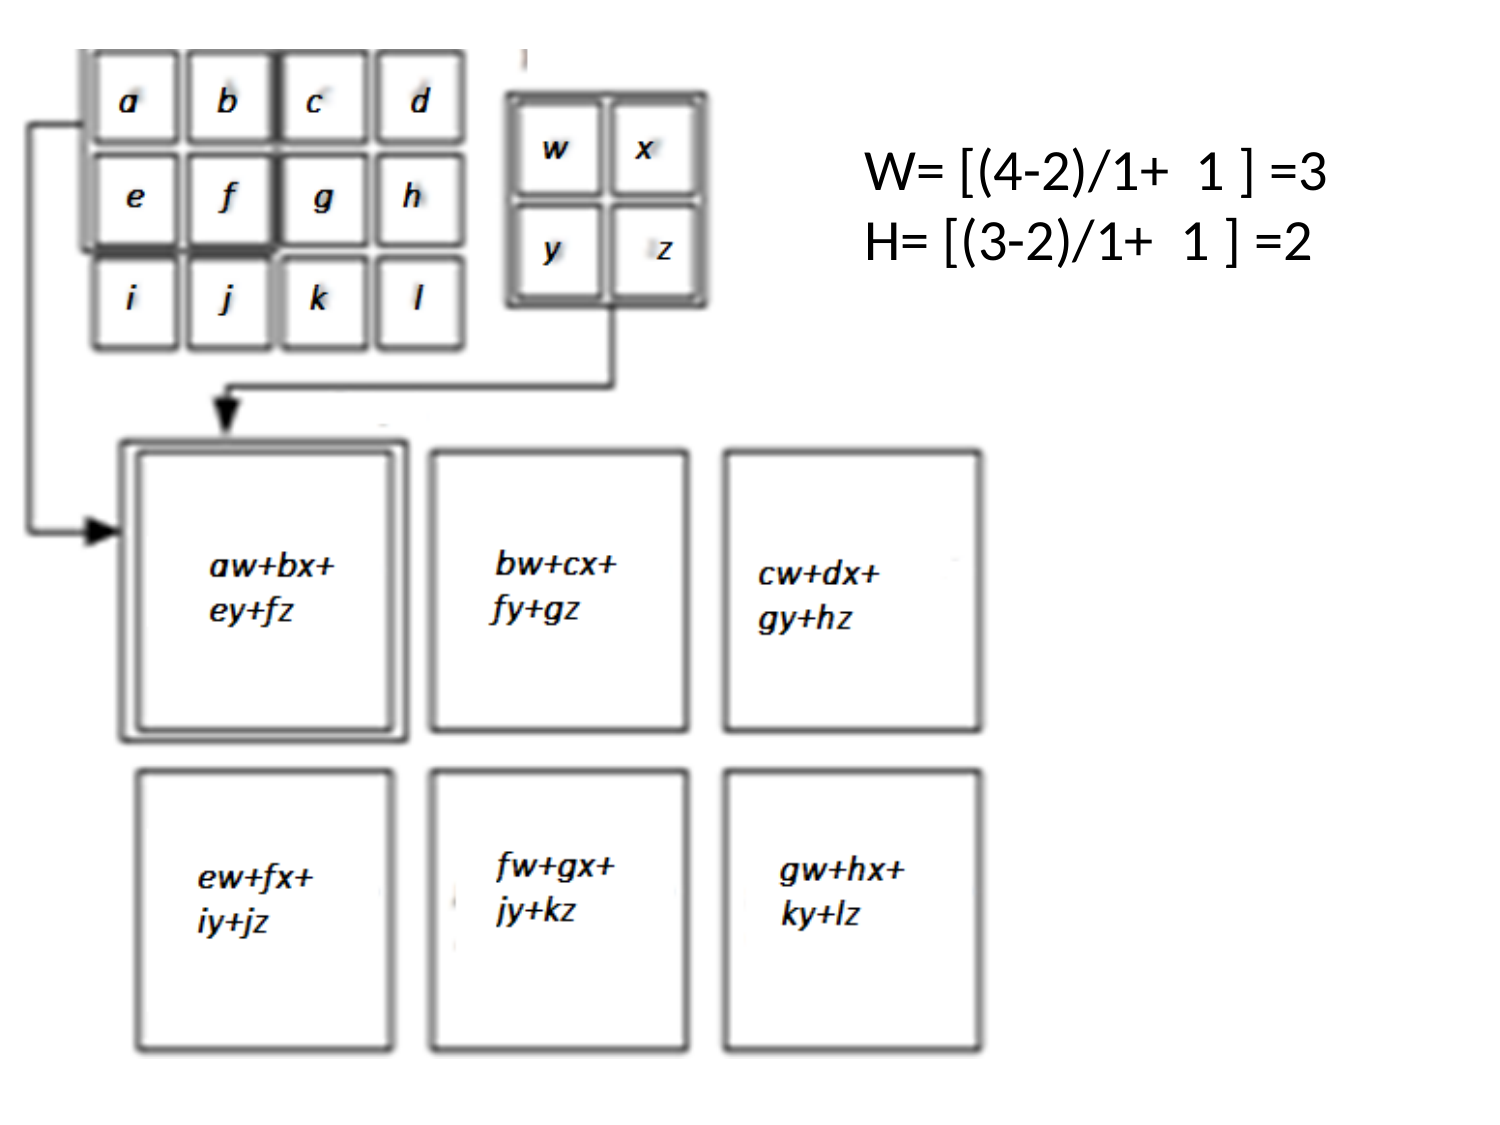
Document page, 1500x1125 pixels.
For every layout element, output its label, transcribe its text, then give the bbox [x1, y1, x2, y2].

picture [0, 49, 1013, 1059]
text_box W= [(4-2)/1+ 1 ] =3 H= [(3-2)/1+ 1 ] =2 [1016, 124, 1463, 280]
